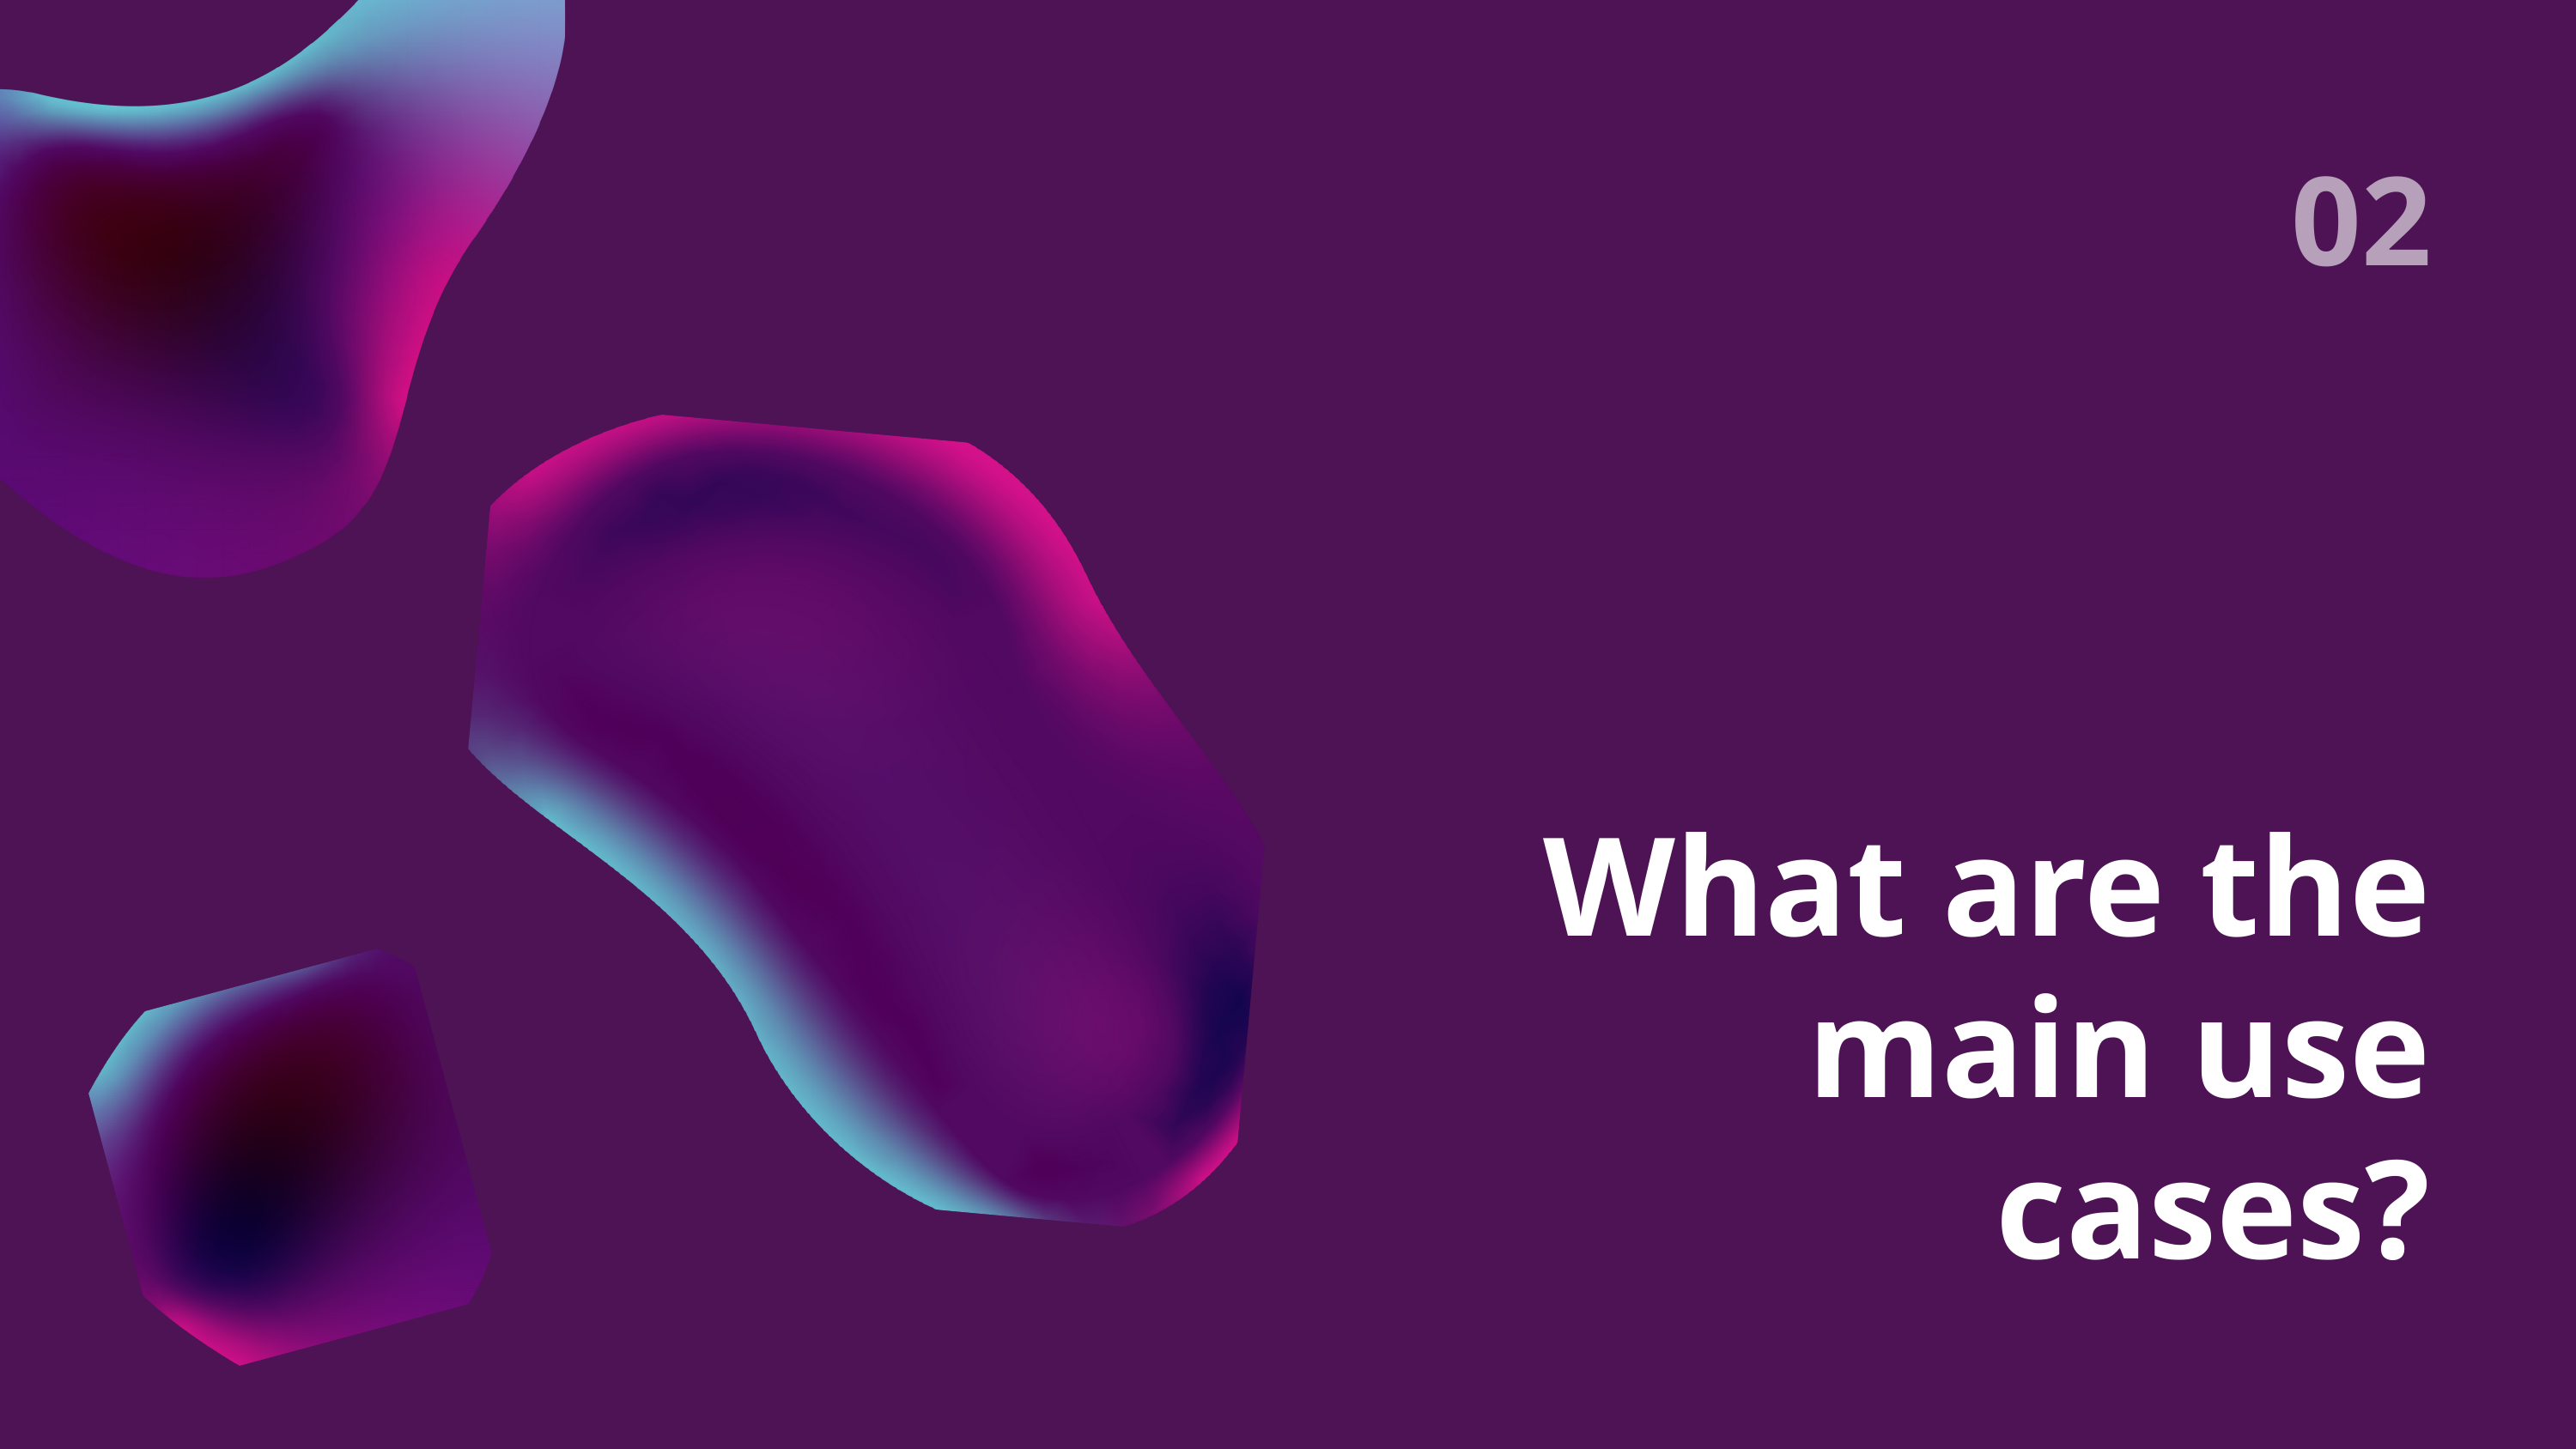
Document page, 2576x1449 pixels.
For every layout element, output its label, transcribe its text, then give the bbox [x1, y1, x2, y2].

text_box 02 [2223, 144, 2433, 290]
text_box What are the main use cases? [1441, 802, 2432, 1287]
text_box [430, 399, 1299, 1237]
text_box [71, 940, 503, 1385]
text_box [0, 0, 566, 578]
